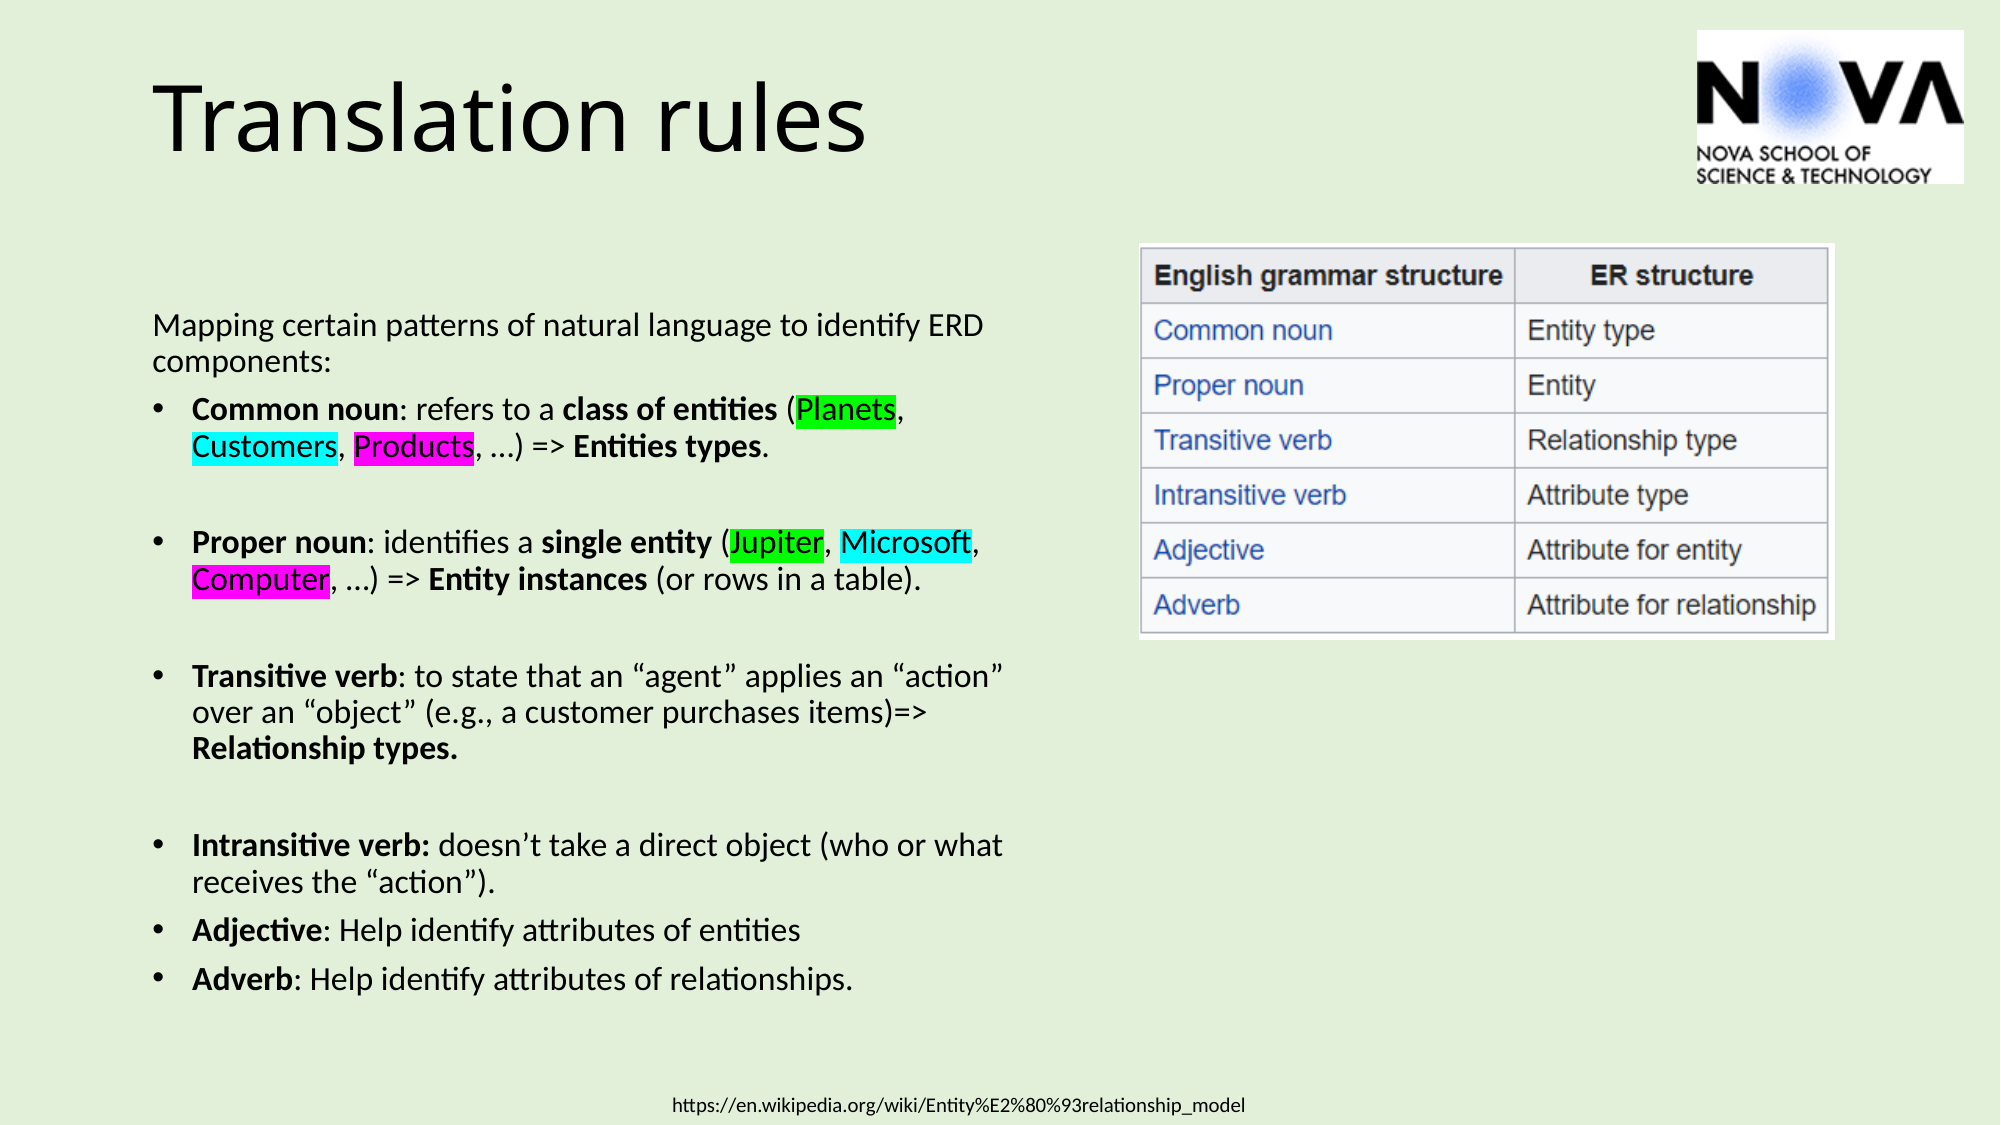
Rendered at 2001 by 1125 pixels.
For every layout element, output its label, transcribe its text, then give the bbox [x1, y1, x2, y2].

picture [1697, 30, 1964, 184]
picture [1139, 243, 1835, 640]
title Translation rules [137, 59, 1863, 184]
list Mapping certain patterns of natural language to identify ERD components: Common noun: refers to a class of entities (Planets, Customers, Products, …) => Entities types. Proper noun: identifies a single entity (Jupiter, Microsoft, Computer, …) => Entity instances (or rows in a table). Transitive verb: to state that an “agent” applies an “action” over an “object” (e.g., a customer purchases items)=> Relationship types. Intransitive verb: doesn’t take a direct object (who or what receives the “action”). Adjective: Help identify attributes of entities Adverb: Help identify attributes of relationships. [137, 299, 1039, 1014]
text_box https://en.wikipedia.org/wiki/Entity%E2%80%93relationship_model [657, 1084, 1658, 1125]
